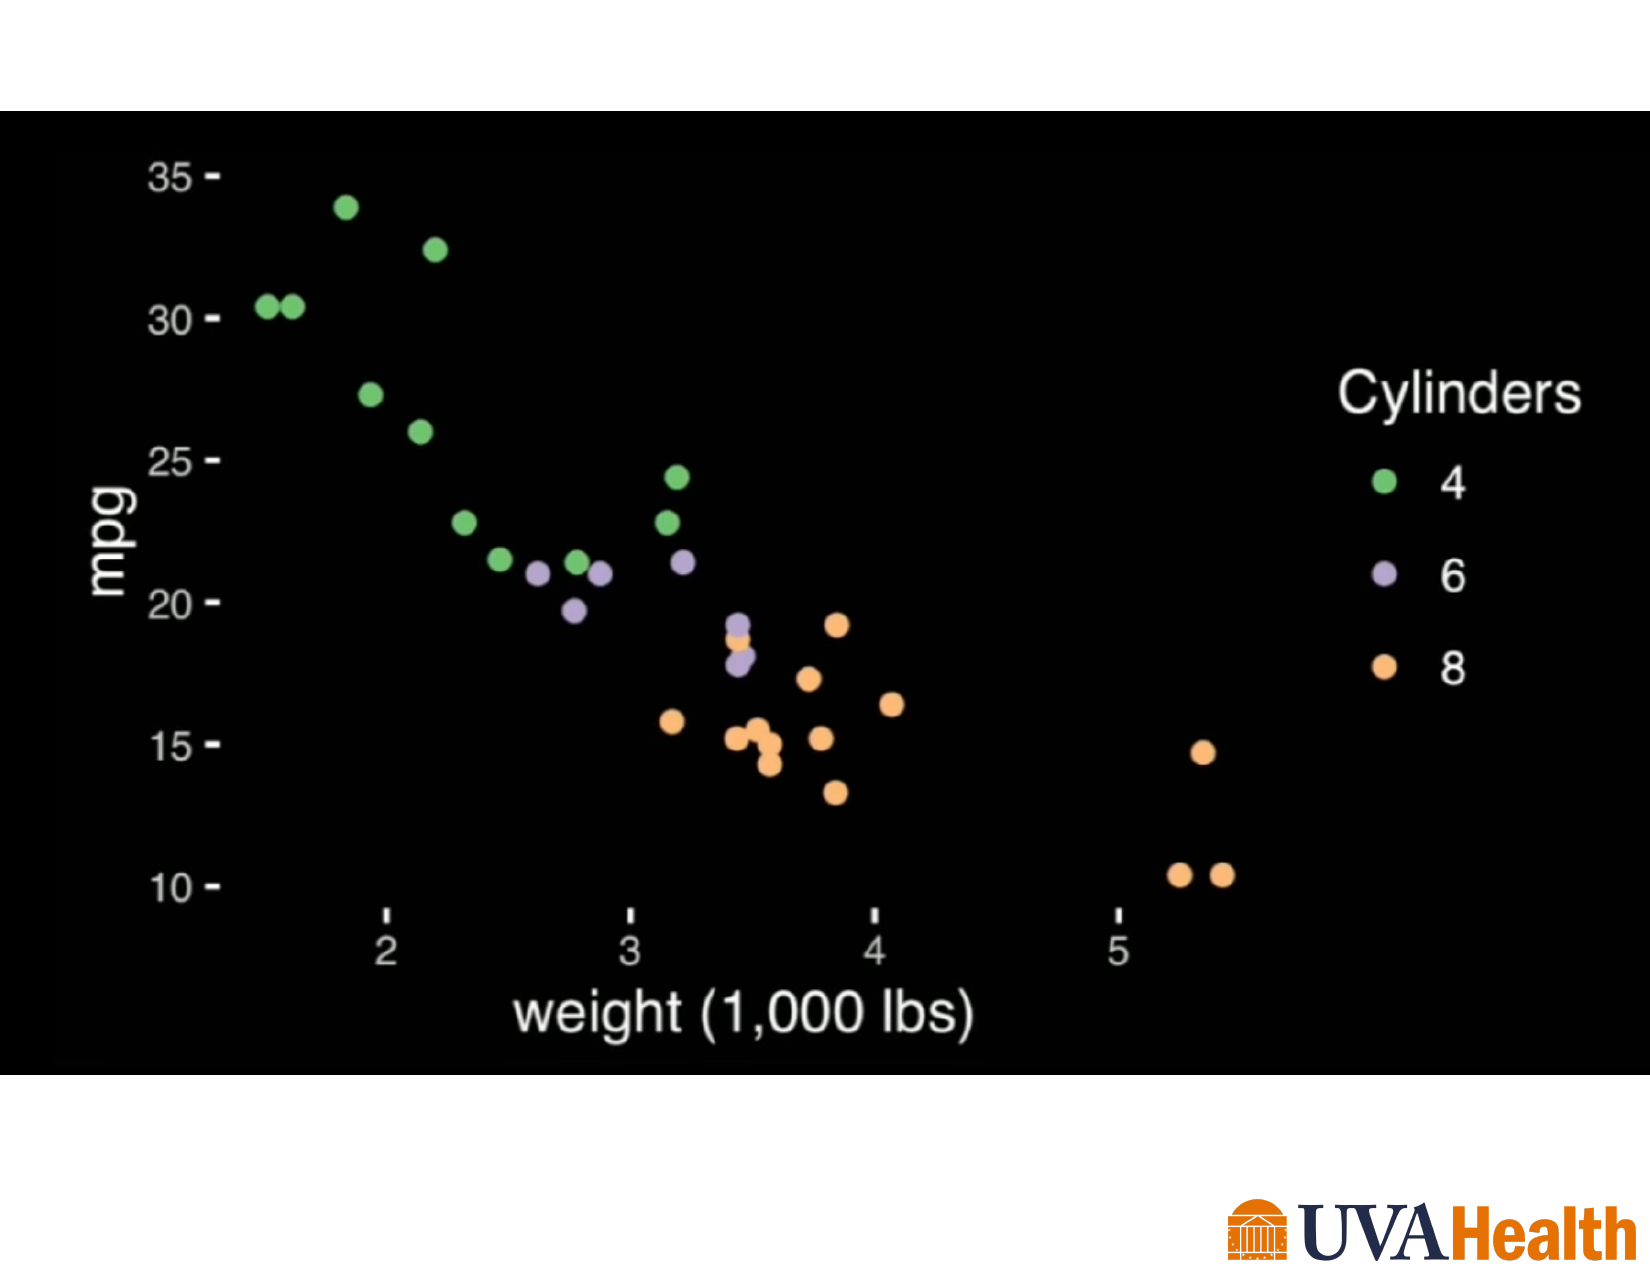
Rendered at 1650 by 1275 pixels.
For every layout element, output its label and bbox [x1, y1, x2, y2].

picture [1228, 1199, 1636, 1261]
picture [0, 111, 1650, 1075]
